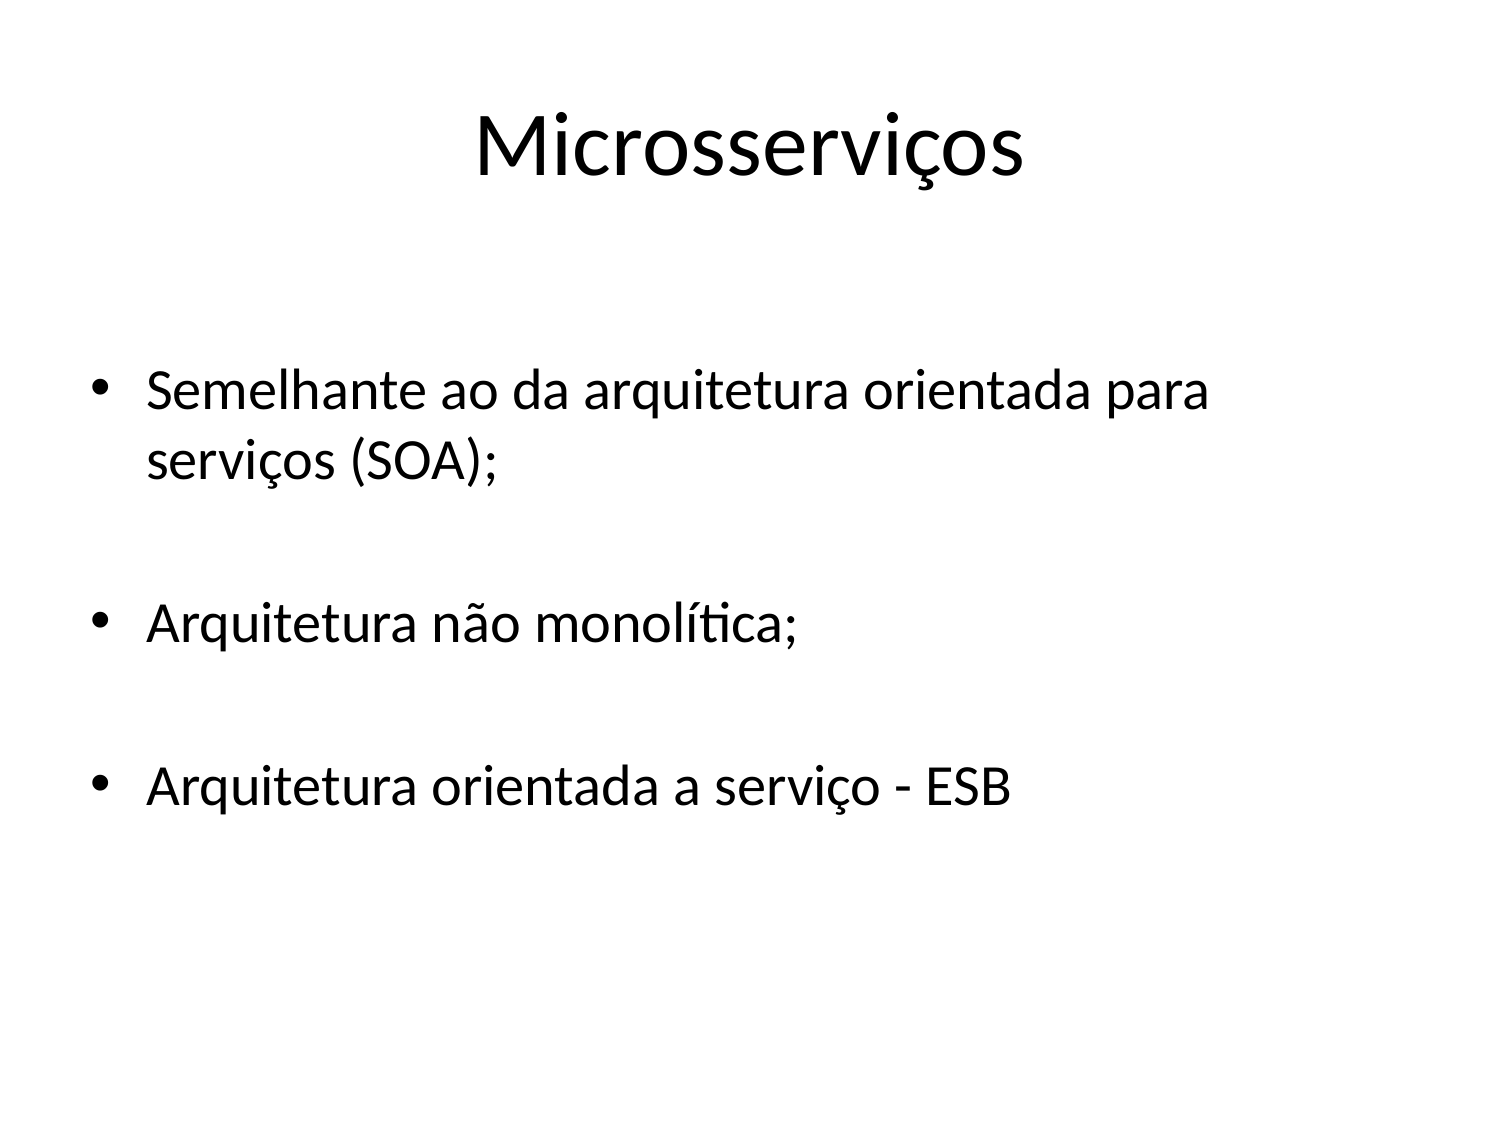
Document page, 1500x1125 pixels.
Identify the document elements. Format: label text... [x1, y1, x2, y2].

title Microsserviços [75, 45, 1425, 233]
list Semelhante ao da arquitetura orientada para serviços (SOA); Arquitetura não monolítica; Arquitetura orientada a serviço - ESB [75, 262, 1425, 1005]
